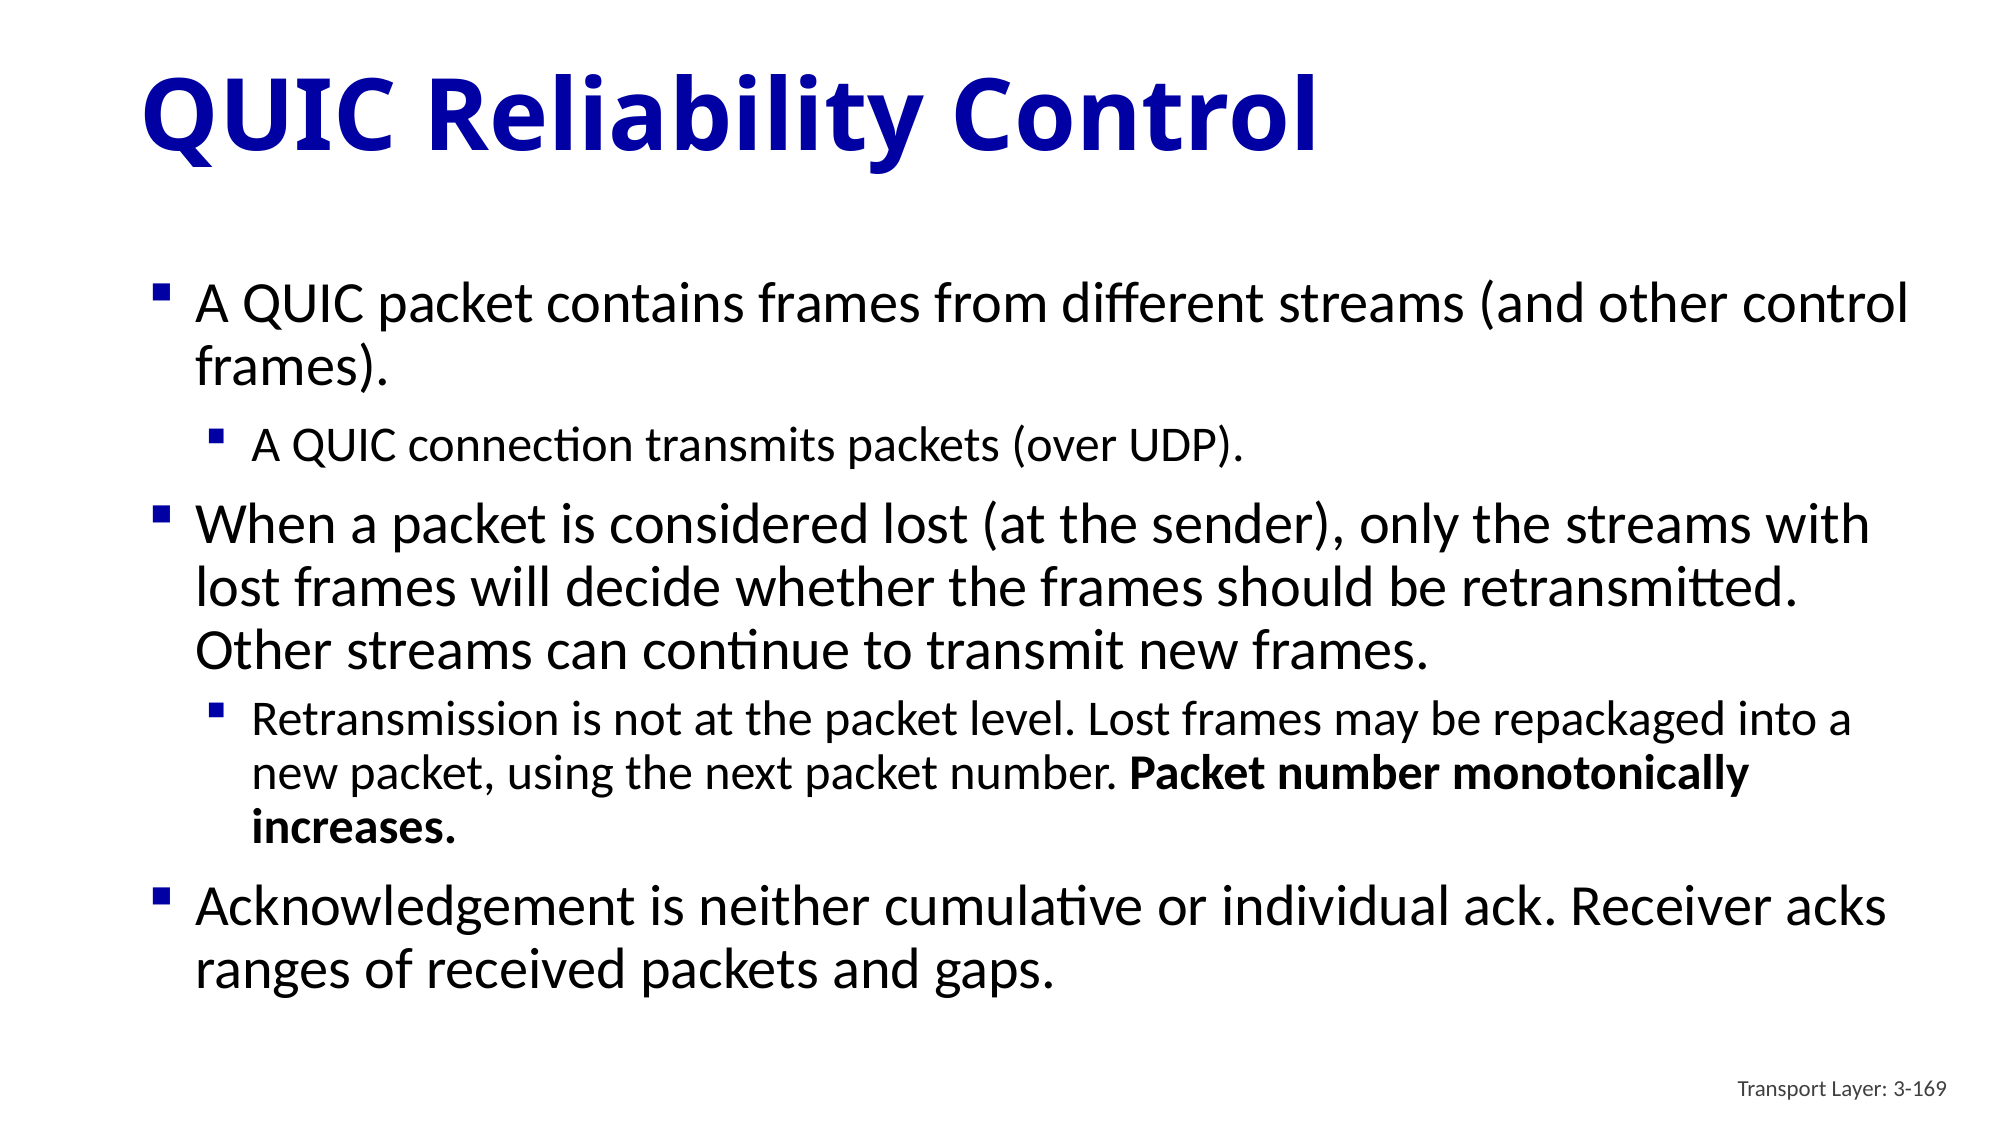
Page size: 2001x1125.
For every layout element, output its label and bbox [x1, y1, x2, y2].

text_box [94, 264, 1963, 1029]
slide_number [1512, 1056, 1963, 1117]
title [124, 44, 1994, 192]
